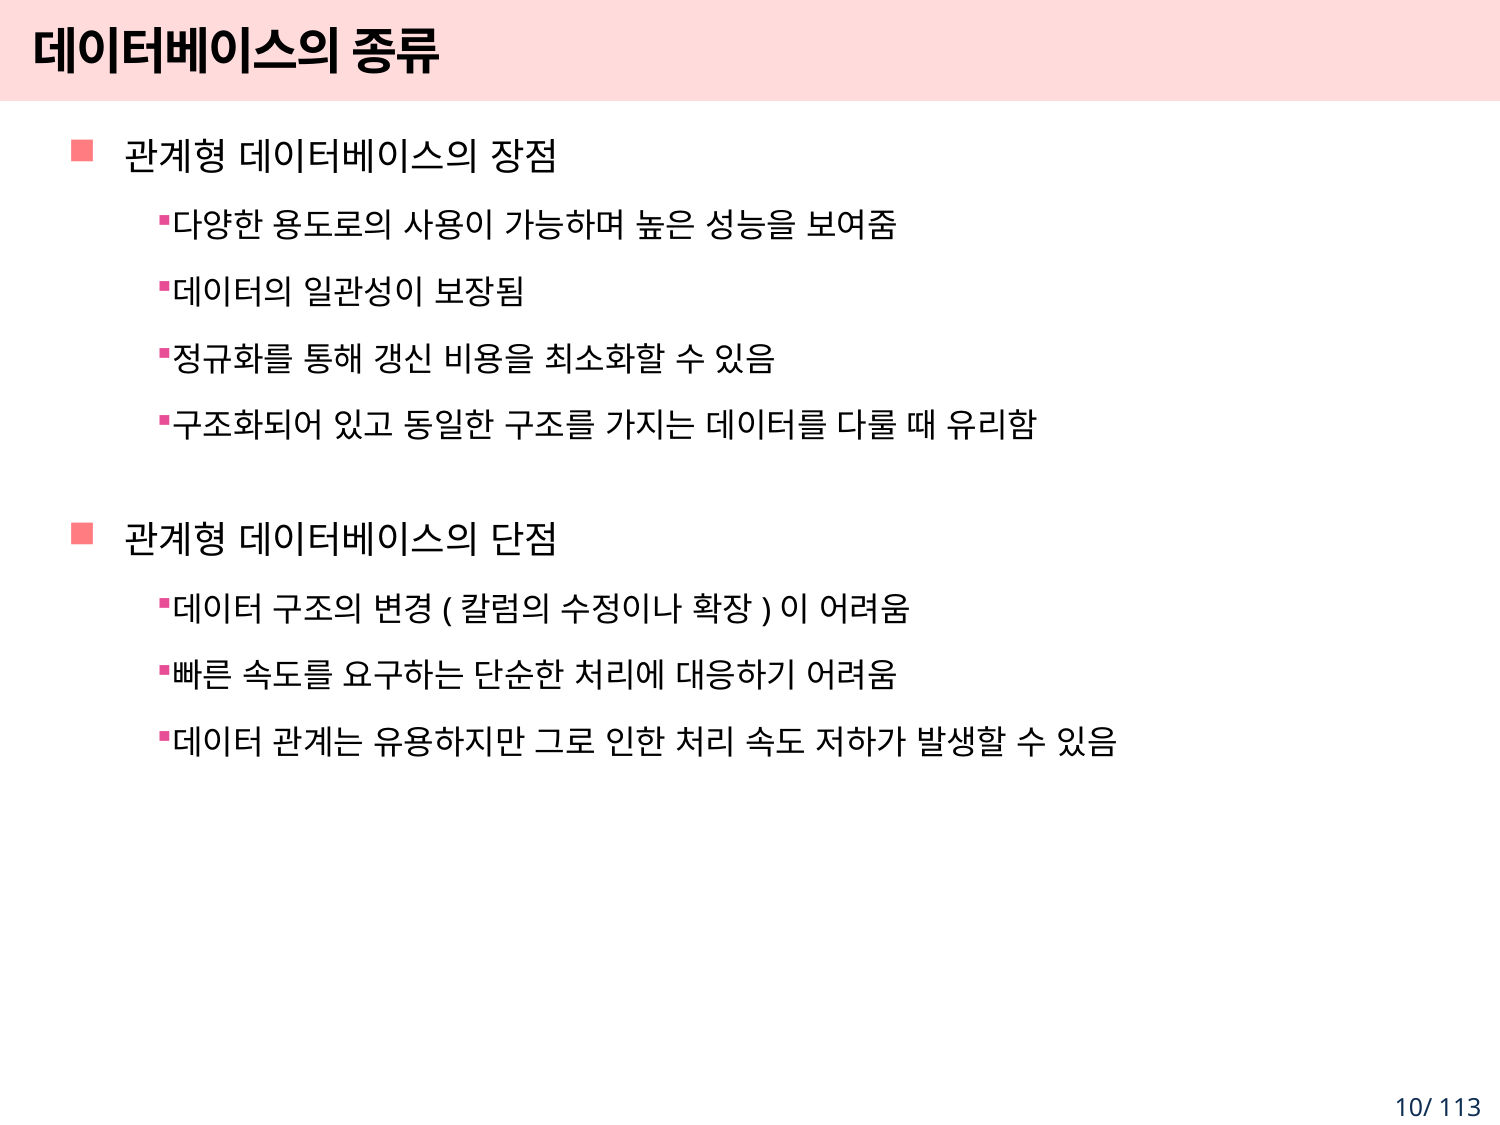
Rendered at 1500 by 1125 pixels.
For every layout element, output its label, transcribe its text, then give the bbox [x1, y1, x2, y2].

list 관계형 데이터베이스의 장점 다양한 용도로의 사용이 가능하며 높은 성능을 보여줌 데이터의 일관성이 보장됨 정규화를 통해 갱신 비용을 최소화할 수 있음 구조화되어 있고 동일한 구조를 가지는 데이터를 다룰 때 유리함 관계형 데이터베이스의 단점 데이터 구조의 변경(칼럼의 수정이나 확장)이 어려움 빠른 속도를 요구하는 단순한 처리에 대응하기 어려움 데이터 관계는 유용하지만 그로 인한 처리 속도 저하가 발생할 수 있음 [53, 125, 1425, 1005]
title 데이터베이스의 종류 [17, 10, 1295, 89]
